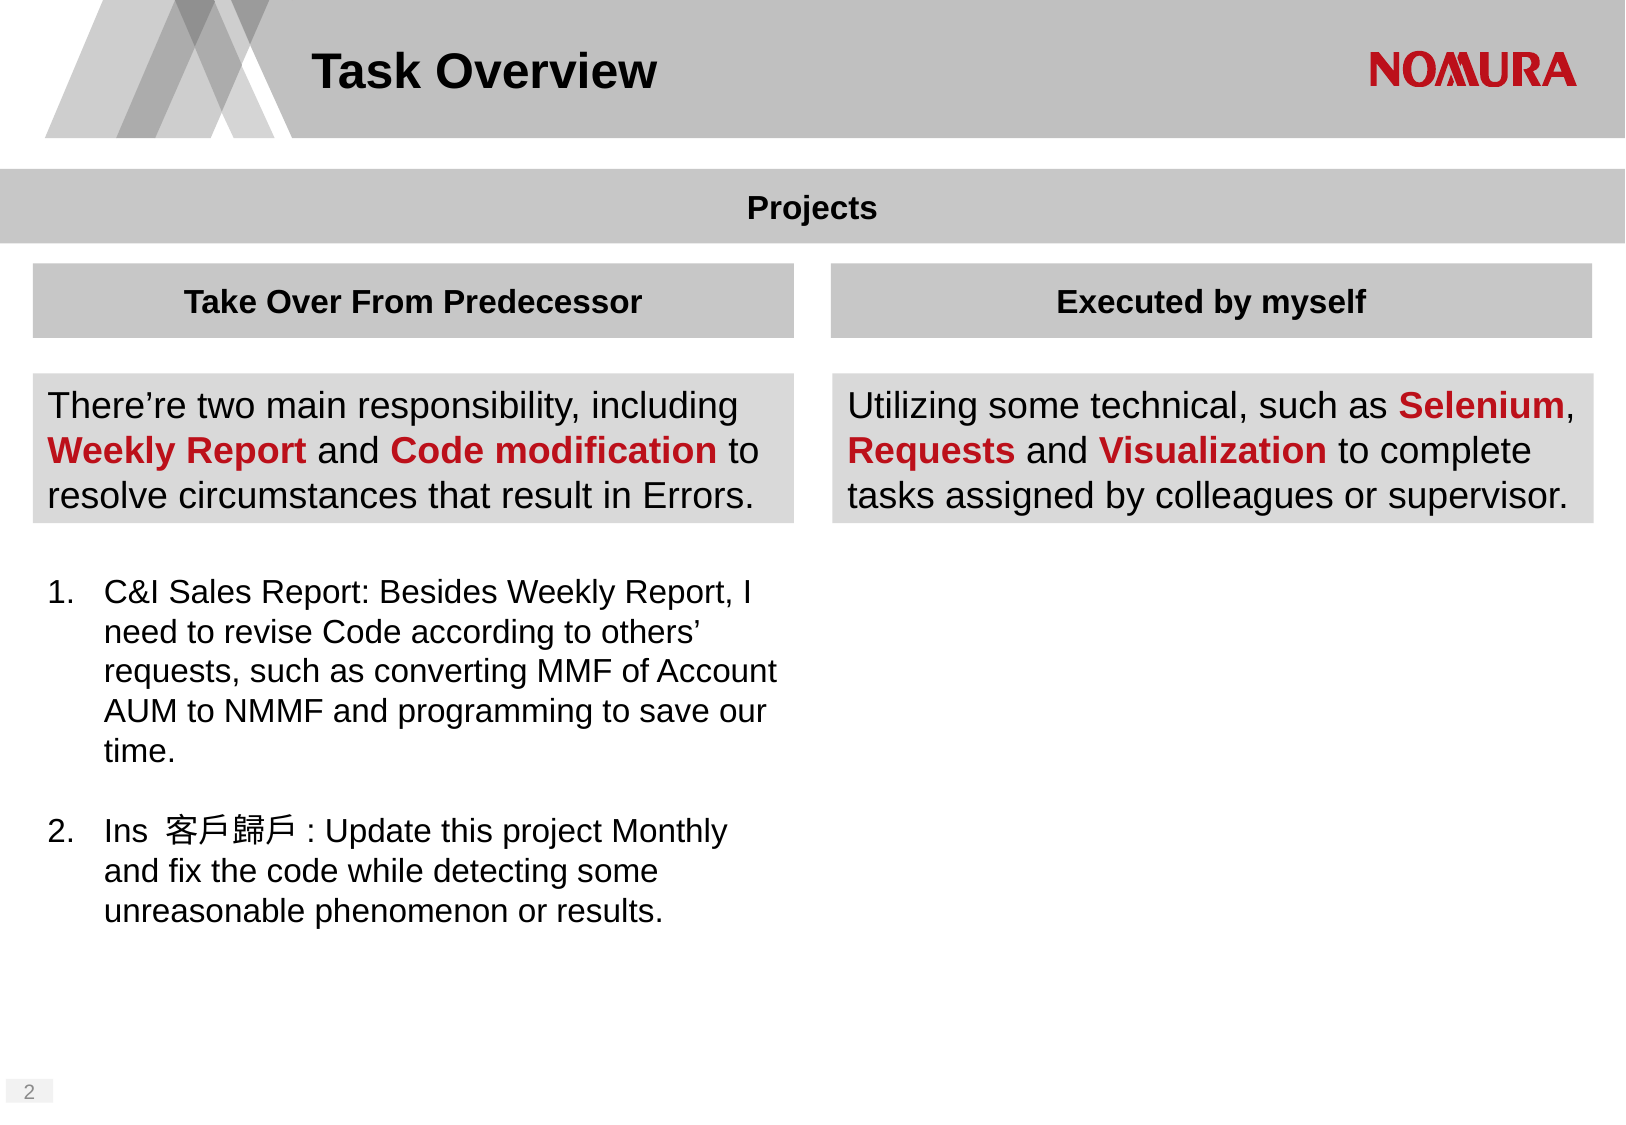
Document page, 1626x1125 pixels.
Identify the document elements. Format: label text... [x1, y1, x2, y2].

text_box There’re two main responsibility, including Weekly Report and Code modification to resolve circumstances that result in Errors. [32, 373, 794, 524]
title Task Overview [311, 9, 1351, 128]
text_box Executed by myself [830, 263, 1593, 338]
text_box C&I Sales Report: Besides Weekly Report, I need to revise Code according to others’ requests, such as converting MMF of Account AUM to NMMF and programming to save our time. Ins 客戶歸戶: Update this project Monthly and fix the code while detecting some unreasonable phenomenon or results. [32, 562, 794, 937]
slide_number 1 [5, 1078, 54, 1103]
text_box Take Over From Predecessor [32, 263, 794, 338]
text_box Projects [0, 168, 1625, 244]
text_box Utilizing some technical, such as Selenium, Requests and Visualization to complete tasks assigned by colleagues or supervisor. [832, 373, 1594, 524]
